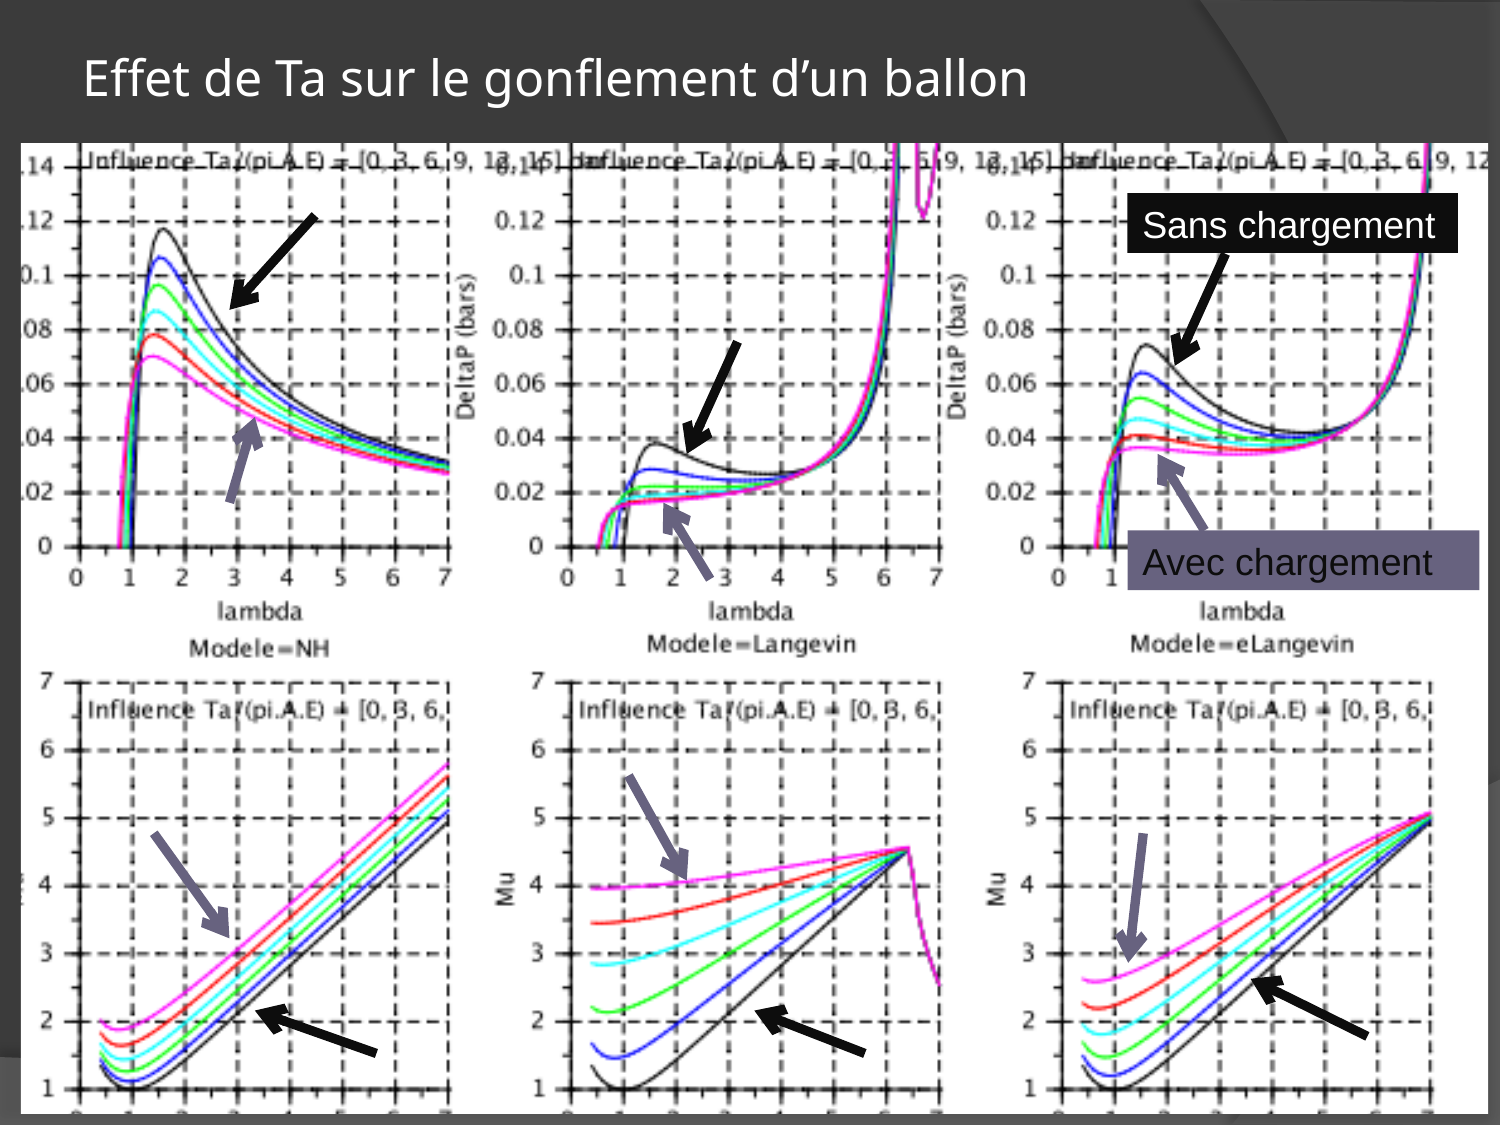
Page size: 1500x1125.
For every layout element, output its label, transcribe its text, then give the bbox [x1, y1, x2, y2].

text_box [229, 215, 316, 311]
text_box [686, 341, 738, 455]
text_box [1157, 453, 1205, 531]
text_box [663, 502, 711, 580]
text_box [1127, 833, 1144, 964]
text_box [628, 775, 688, 881]
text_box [1174, 253, 1226, 367]
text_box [153, 833, 230, 939]
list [20, 143, 1489, 1114]
title Effet de Ta sur le gonflement d’un ballon [75, 25, 1301, 128]
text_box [1250, 978, 1368, 1037]
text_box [229, 416, 255, 503]
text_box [254, 1010, 377, 1054]
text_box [754, 1010, 866, 1054]
